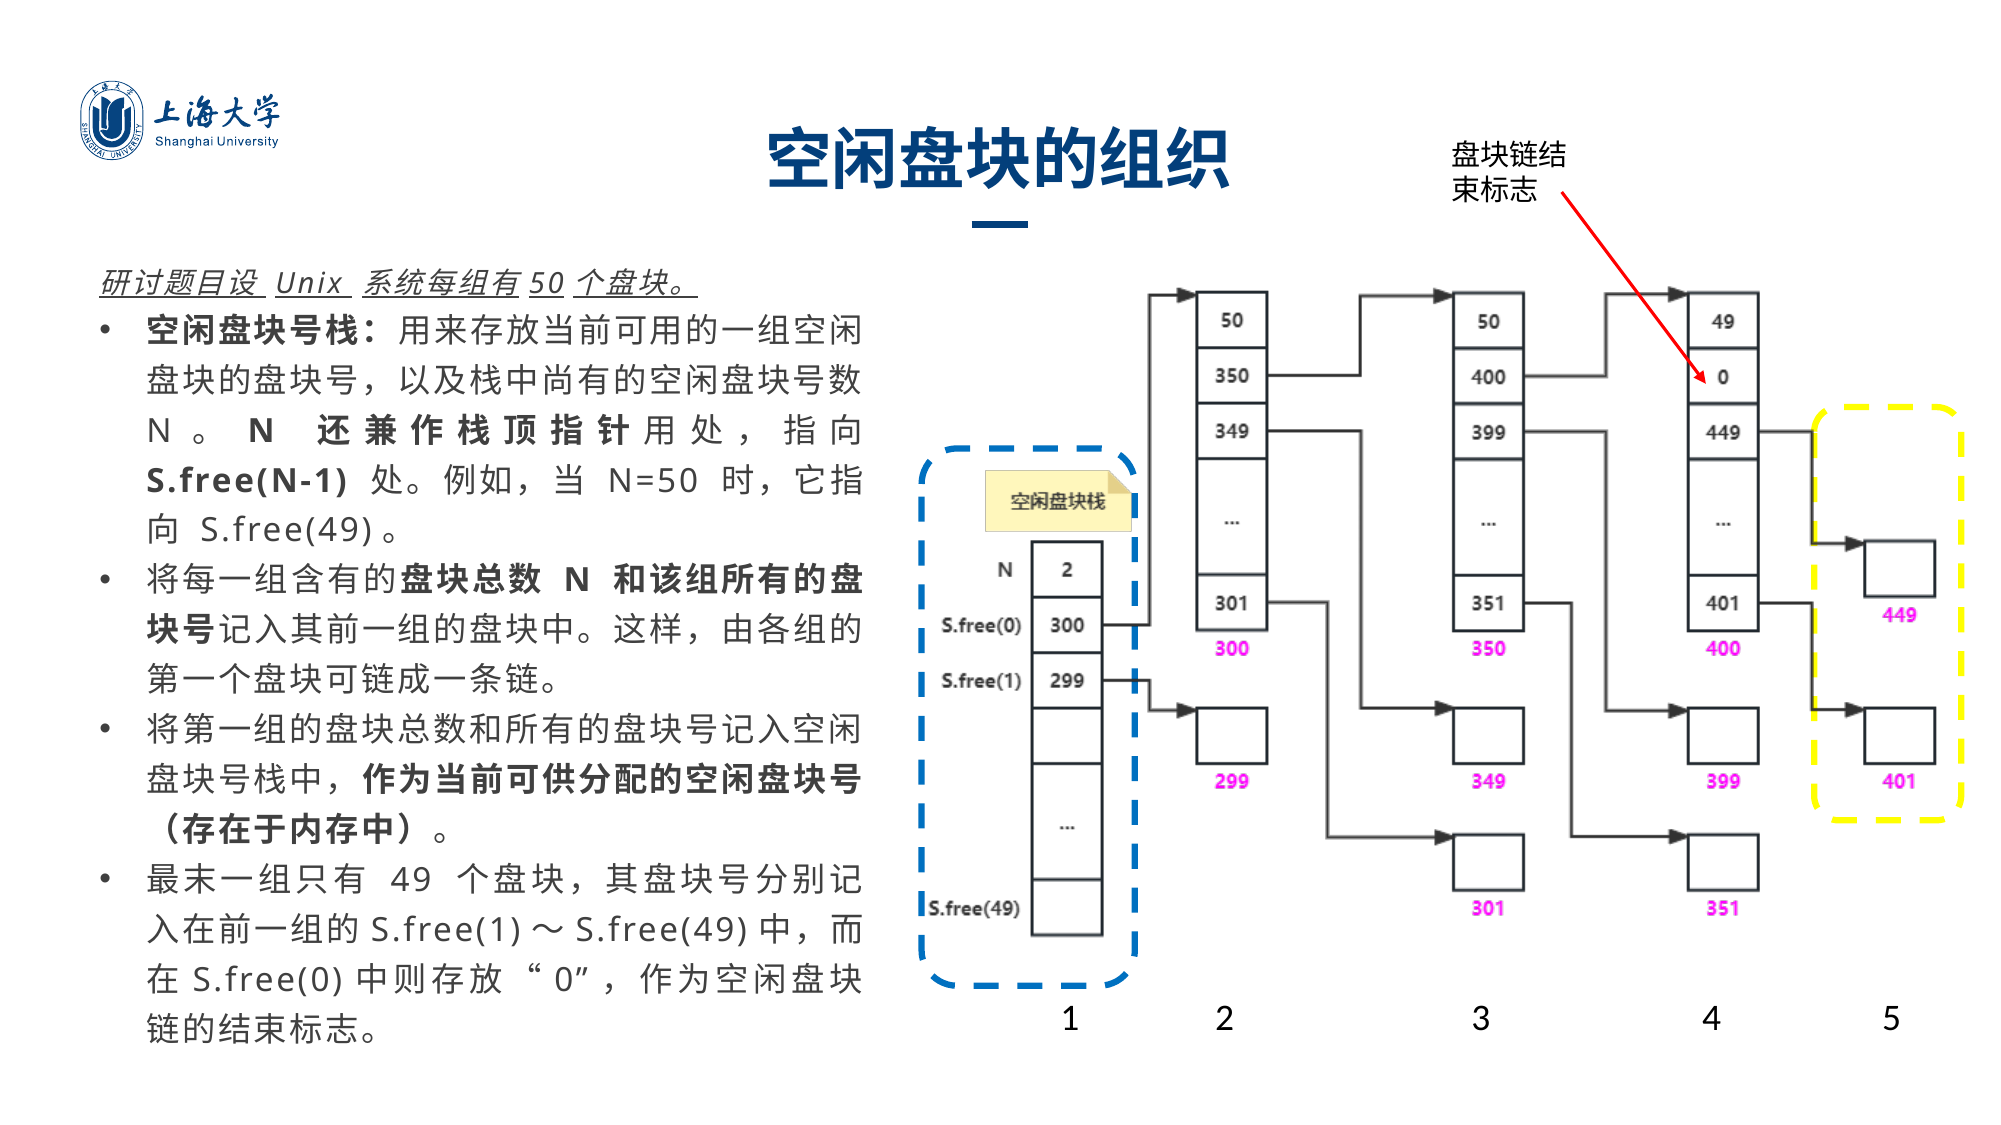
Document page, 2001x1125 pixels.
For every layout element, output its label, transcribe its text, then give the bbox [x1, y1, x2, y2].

text_box 空闲盘块的组织 [750, 69, 1248, 205]
text_box [928, 971, 1130, 987]
text_box 1 2 3 4 5 [1045, 985, 1928, 1046]
text_box 研讨题目设 Unix 系统每组有50个盘块。 空闲盘块号栈：用来存放当前可用的一组空闲盘块的盘块号，以及栈中尚有的空闲盘块号数 N。N 还兼作栈顶指针用处，指向 S.free(N-1) 处。例如，当 N=50 时，它指向 S.free(49)。 将每一组含有的盘块总数 N 和该组所有的盘块号记入其前一组的盘块中。这样，由各组的第一个盘块可链成一条链。 将第一组的盘块总数和所有的盘块号记入空闲盘块号栈中，作为当前可供分配的空闲盘块号（存在于内存中）。 最末一组只有 49 个盘块，其盘块号分别记入在前一组的S.free(1)～S.free(49)中，而在S.free(0)中则存放“0”，作为空闲盘块链的结束标志。 [84, 247, 881, 1055]
picture [888, 256, 1986, 971]
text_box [1561, 191, 1706, 384]
text_box 盘块链结束标志 [1436, 129, 1584, 214]
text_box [80, 80, 280, 161]
